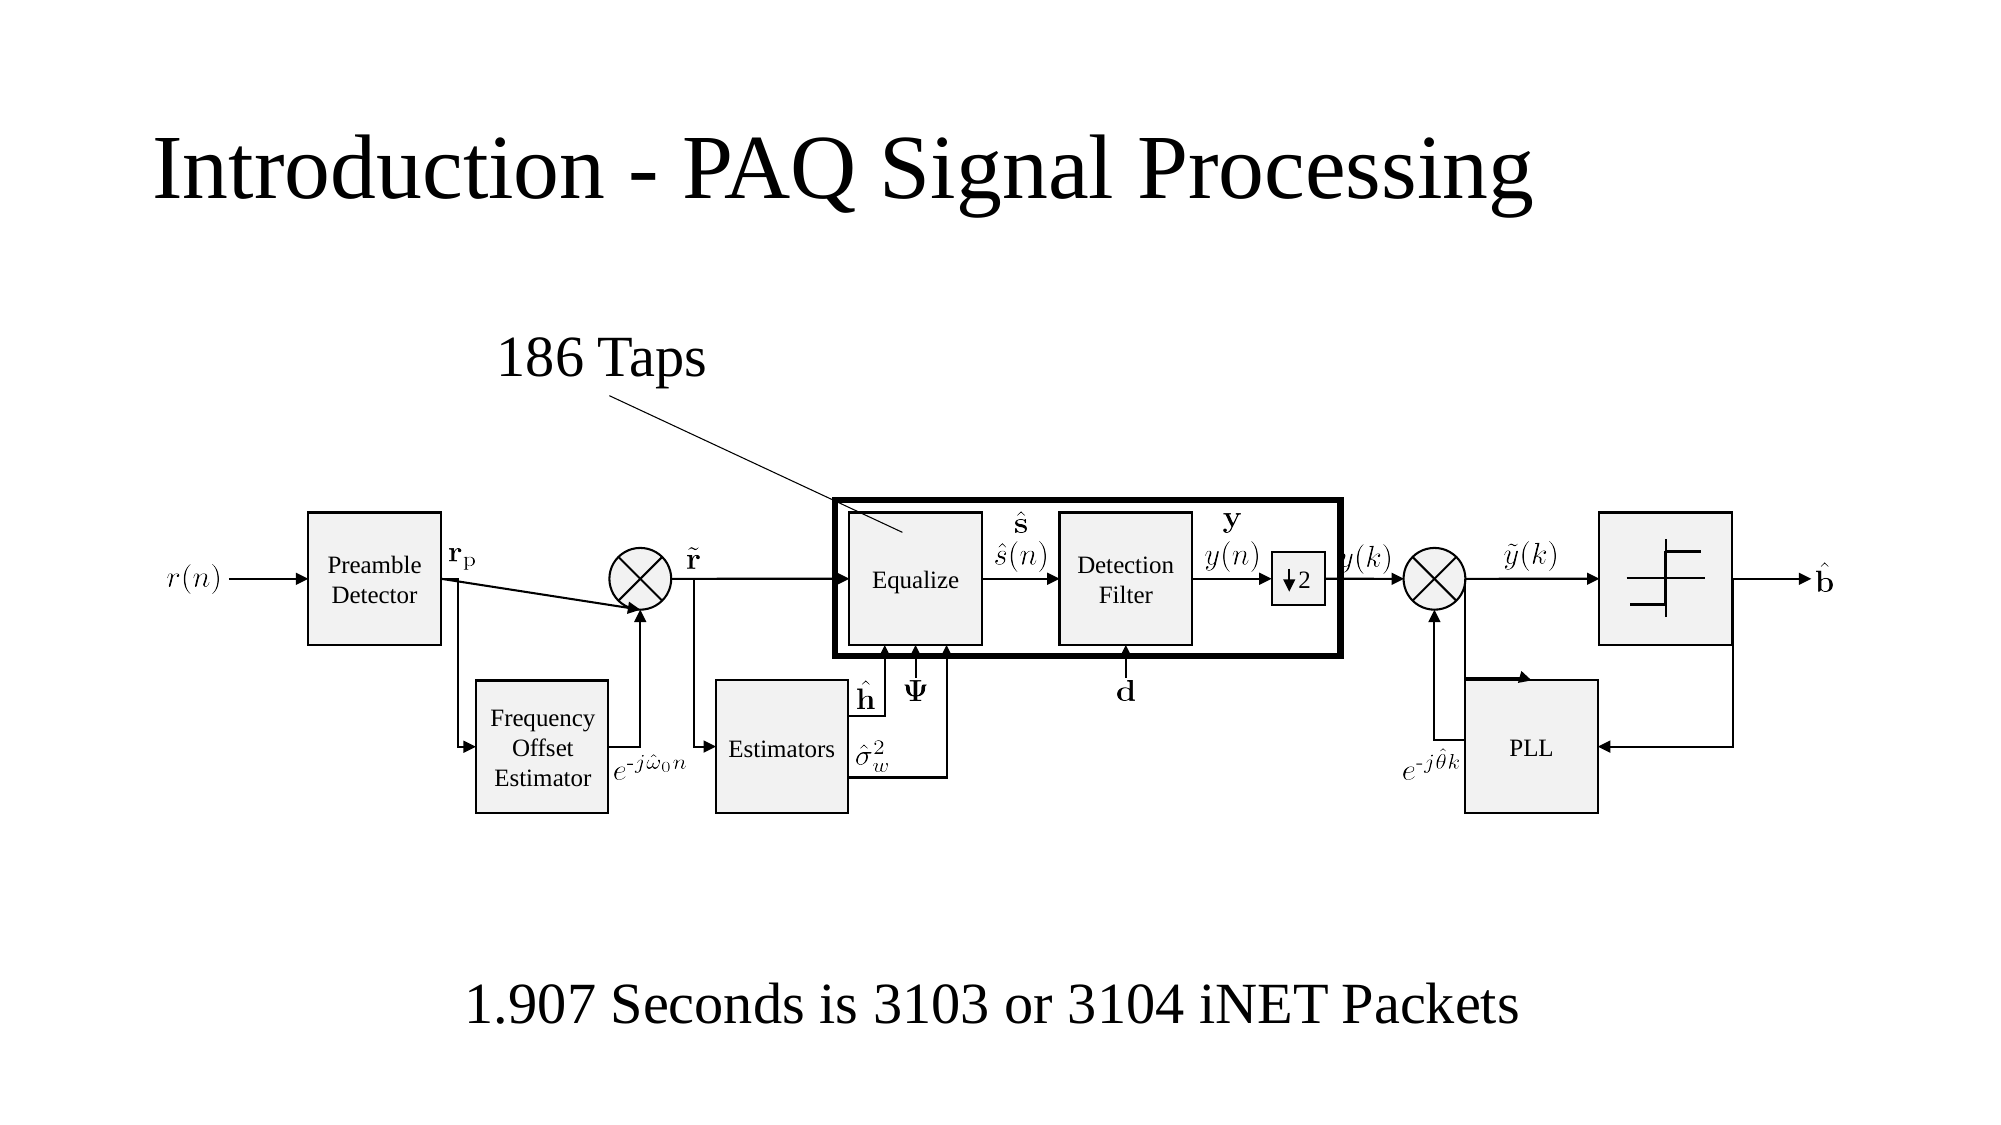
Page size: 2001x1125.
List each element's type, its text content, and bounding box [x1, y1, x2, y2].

text_box 186 Taps [481, 310, 737, 396]
text_box [903, 499, 1341, 511]
title Introduction - PAQ Signal Processing [137, 59, 1863, 278]
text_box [166, 511, 1833, 813]
text_box 1.907 Seconds is 3103 or 3104 iNET Packets [450, 957, 1550, 1043]
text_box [609, 396, 903, 533]
